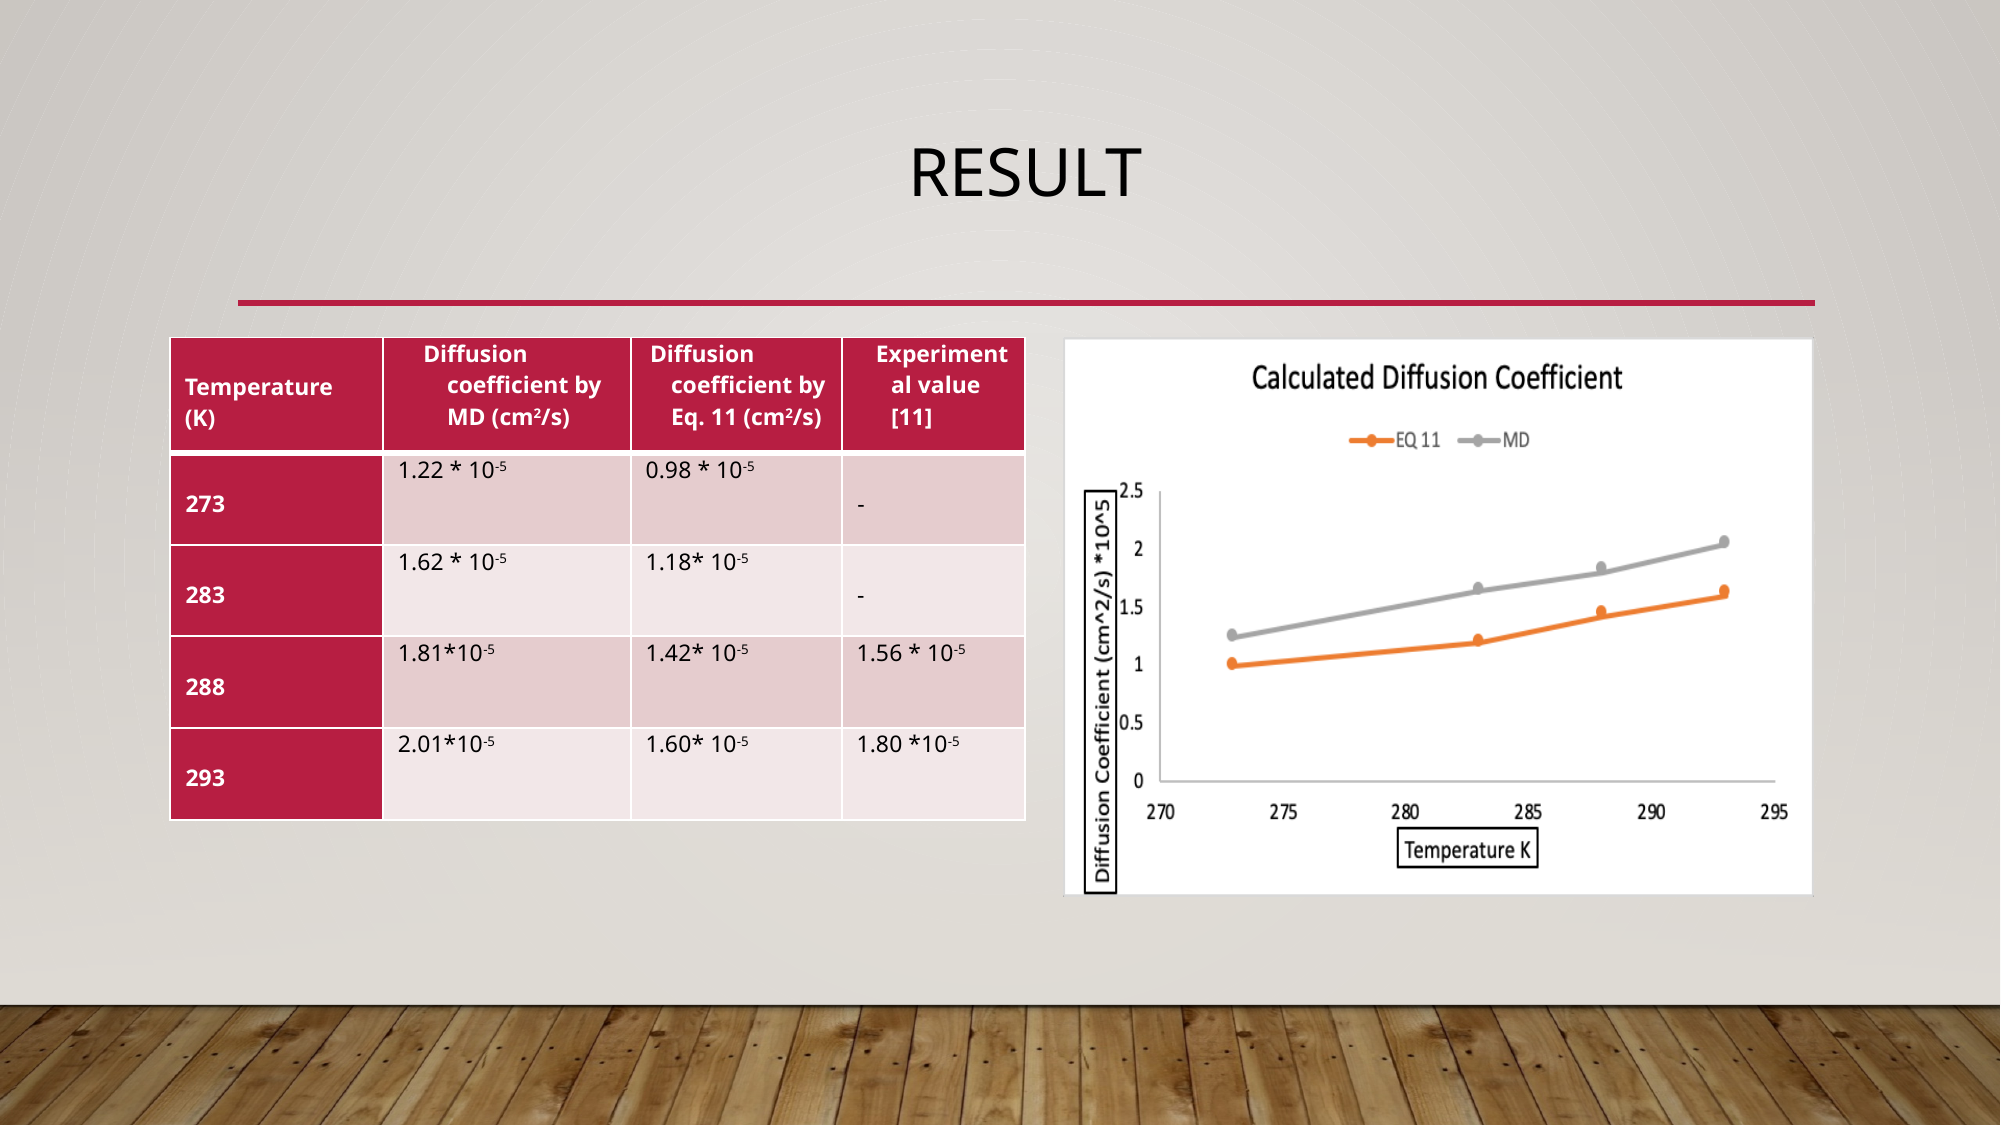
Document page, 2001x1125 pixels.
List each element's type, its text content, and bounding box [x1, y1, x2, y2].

table_cell 288 [171, 637, 382, 727]
table_header Temperature (K) [171, 338, 382, 450]
table_cell 1.80 *10-5 [843, 729, 1024, 819]
table_cell 293 [171, 729, 382, 819]
table_cell 273 [171, 456, 382, 544]
title RESULT [237, 131, 1814, 306]
table_cell 1.56 * 10-5 [843, 637, 1024, 727]
table_cell - [843, 456, 1024, 544]
table_cell 1.81*10-5 [384, 637, 630, 727]
table_cell 1.18* 10-5 [632, 546, 841, 635]
table_cell - [843, 546, 1024, 635]
table_cell 283 [171, 546, 382, 635]
table_header Experimental value [11] [843, 338, 1024, 450]
table_cell 1.42* 10-5 [632, 637, 841, 727]
table_cell 1.62 * 10-5 [384, 546, 630, 635]
table_header Diffusion coefficient by MD (cm2/s) [384, 338, 630, 450]
table_cell 1.22 * 10-5 [384, 456, 630, 544]
picture [1063, 337, 1814, 898]
table_cell 2.01*10-5 [384, 729, 630, 819]
table_header Diffusion coefficient by Eq. 11 (cm2/s) [632, 338, 841, 450]
table_cell 1.60* 10-5 [632, 729, 841, 819]
picture [0, 1005, 2000, 1125]
table_cell 0.98 * 10-5 [632, 456, 841, 544]
